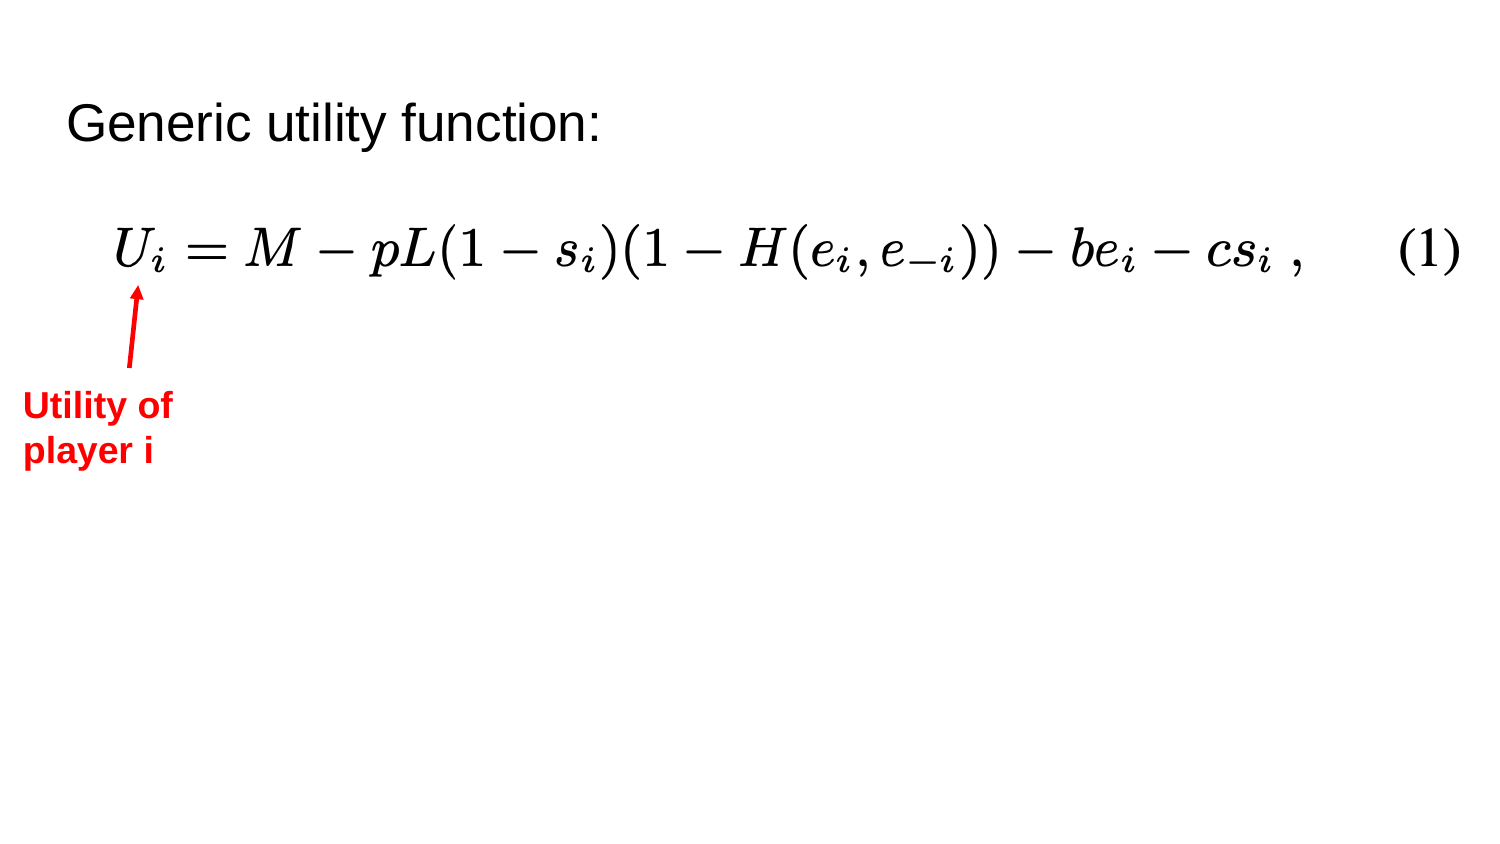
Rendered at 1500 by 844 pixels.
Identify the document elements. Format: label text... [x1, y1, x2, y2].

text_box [129, 284, 139, 369]
picture [24, 191, 1476, 303]
title Generic utility function: [51, 72, 1449, 167]
text_box Utility of player i [7, 366, 202, 478]
